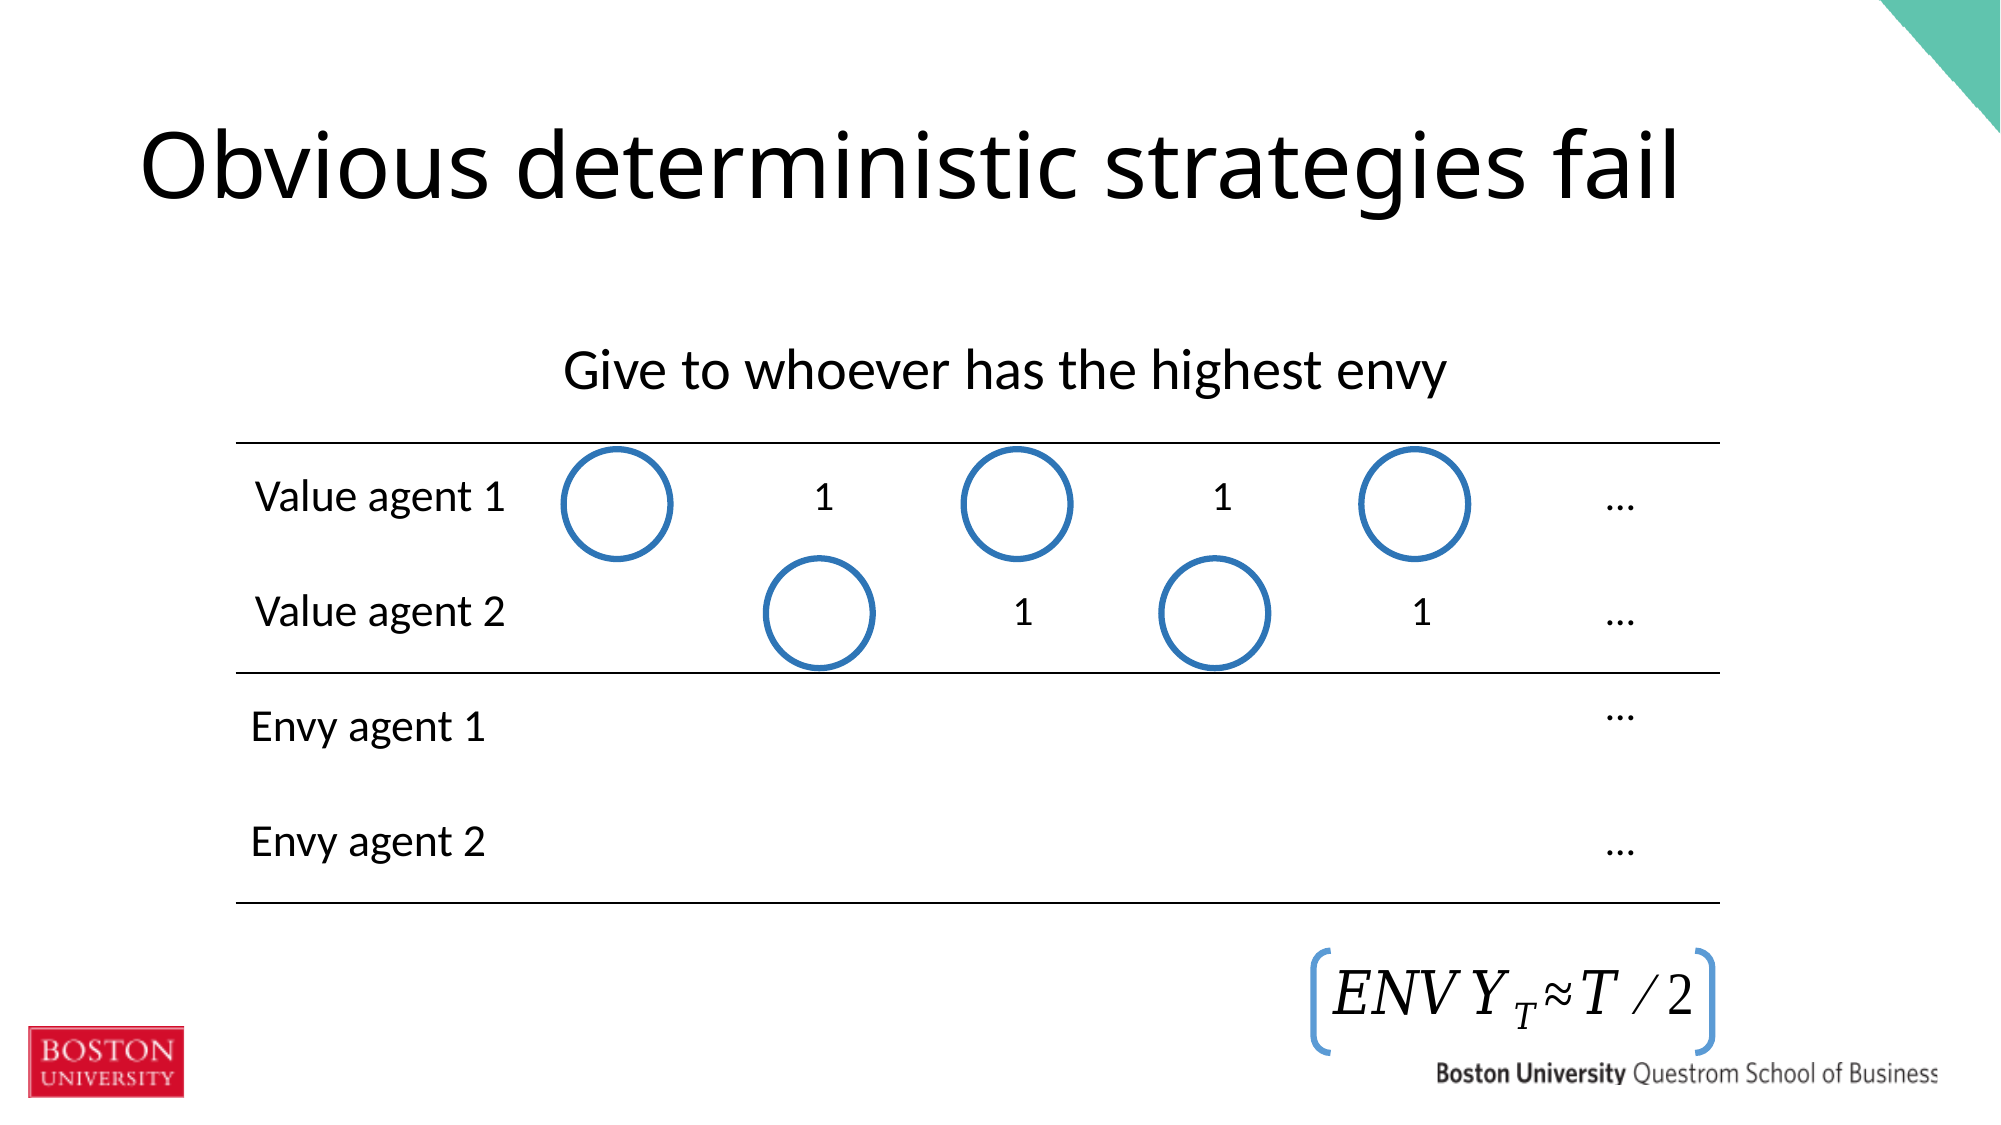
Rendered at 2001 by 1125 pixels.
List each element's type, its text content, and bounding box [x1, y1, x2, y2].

text_box Give to whoever has the highest envy [548, 323, 1464, 409]
text_box [764, 557, 874, 670]
text_box [1360, 448, 1470, 561]
text_box [1160, 557, 1270, 670]
text_box [562, 448, 672, 561]
text_box [962, 448, 1072, 561]
picture [1821, 0, 2001, 159]
text_box [1312, 950, 1713, 1054]
title Obvious deterministic strategies fail [123, 59, 1849, 278]
